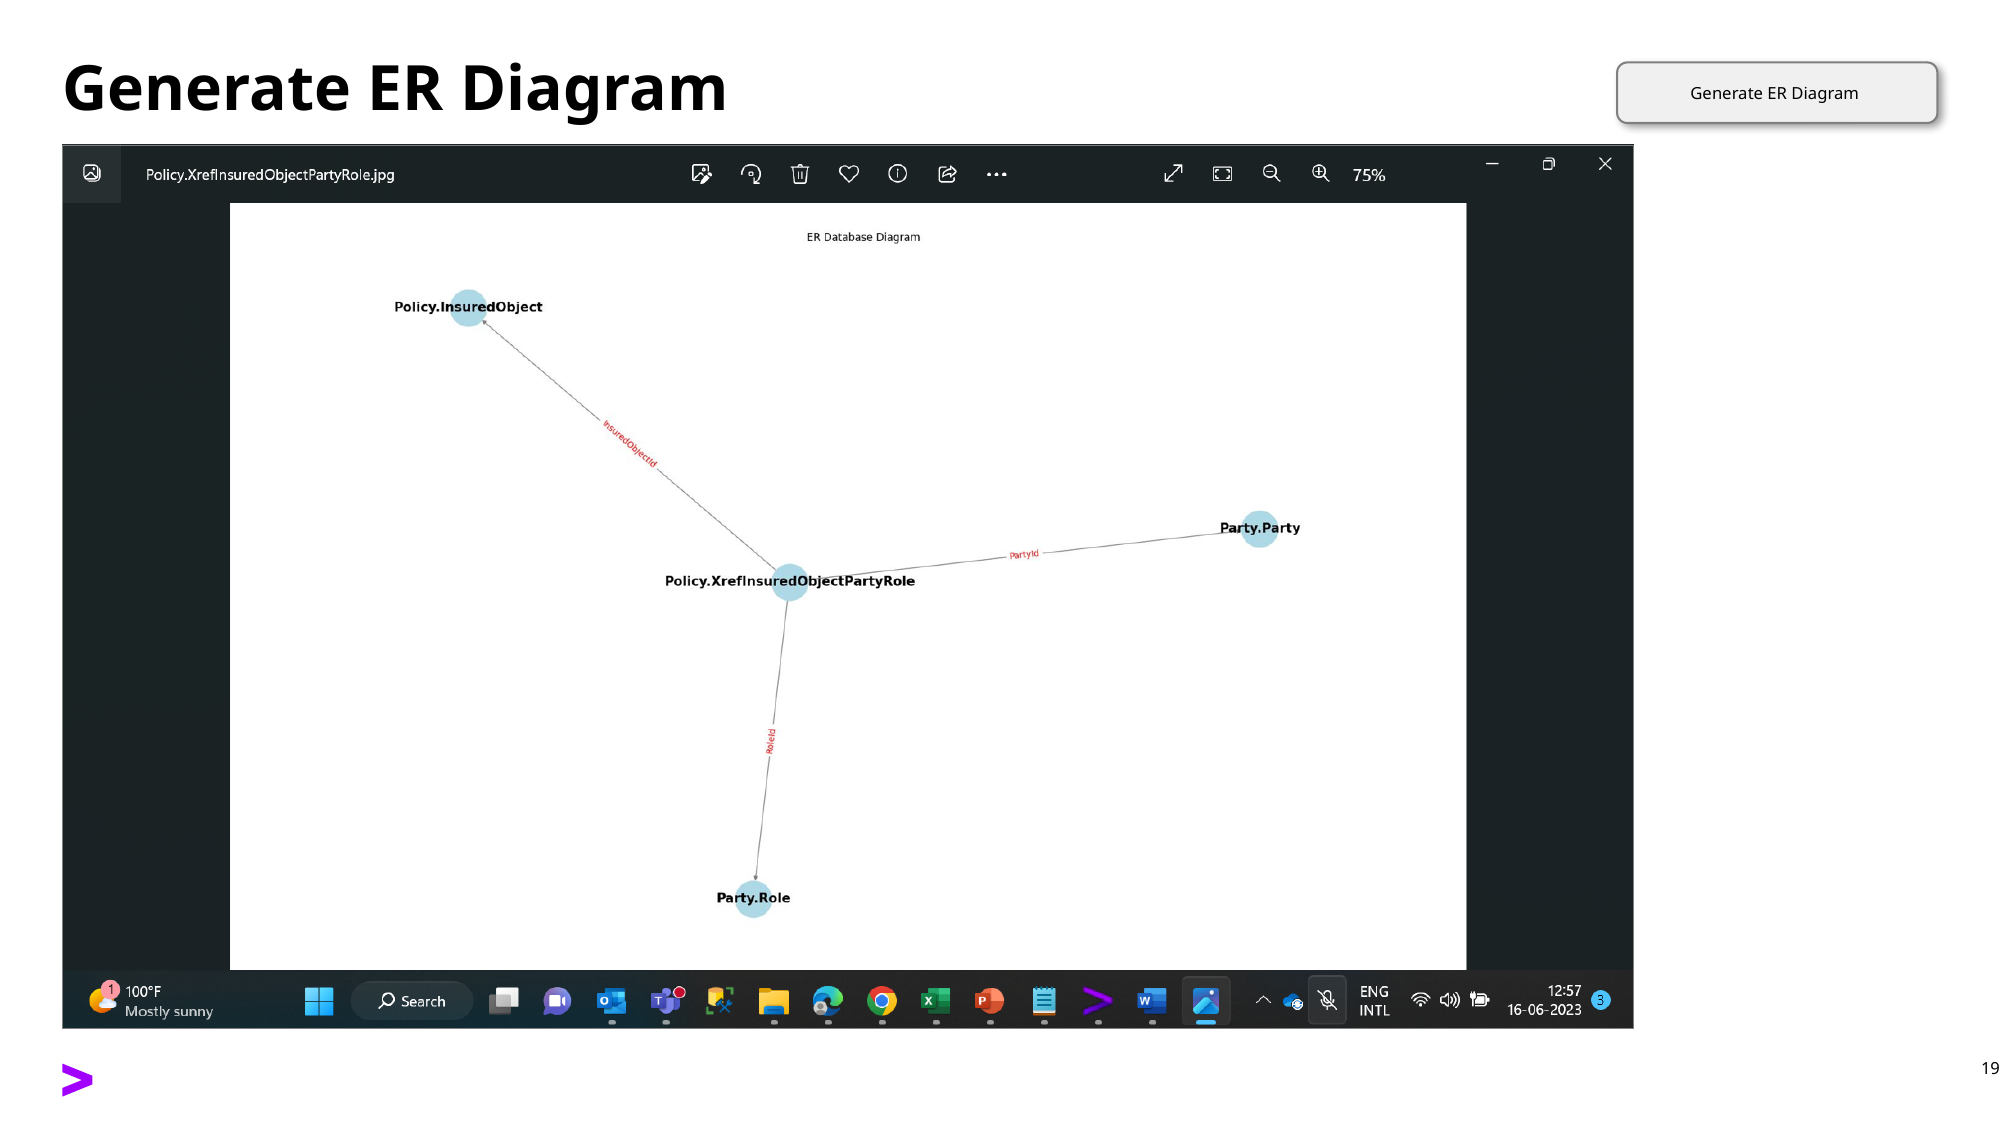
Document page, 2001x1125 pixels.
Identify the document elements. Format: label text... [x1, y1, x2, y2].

picture [62, 144, 1634, 1029]
slide_number 19 [1937, 1058, 2000, 1081]
title Generate ER Diagram [62, 62, 1938, 251]
text_box Generate ER Diagram [1616, 61, 1939, 125]
